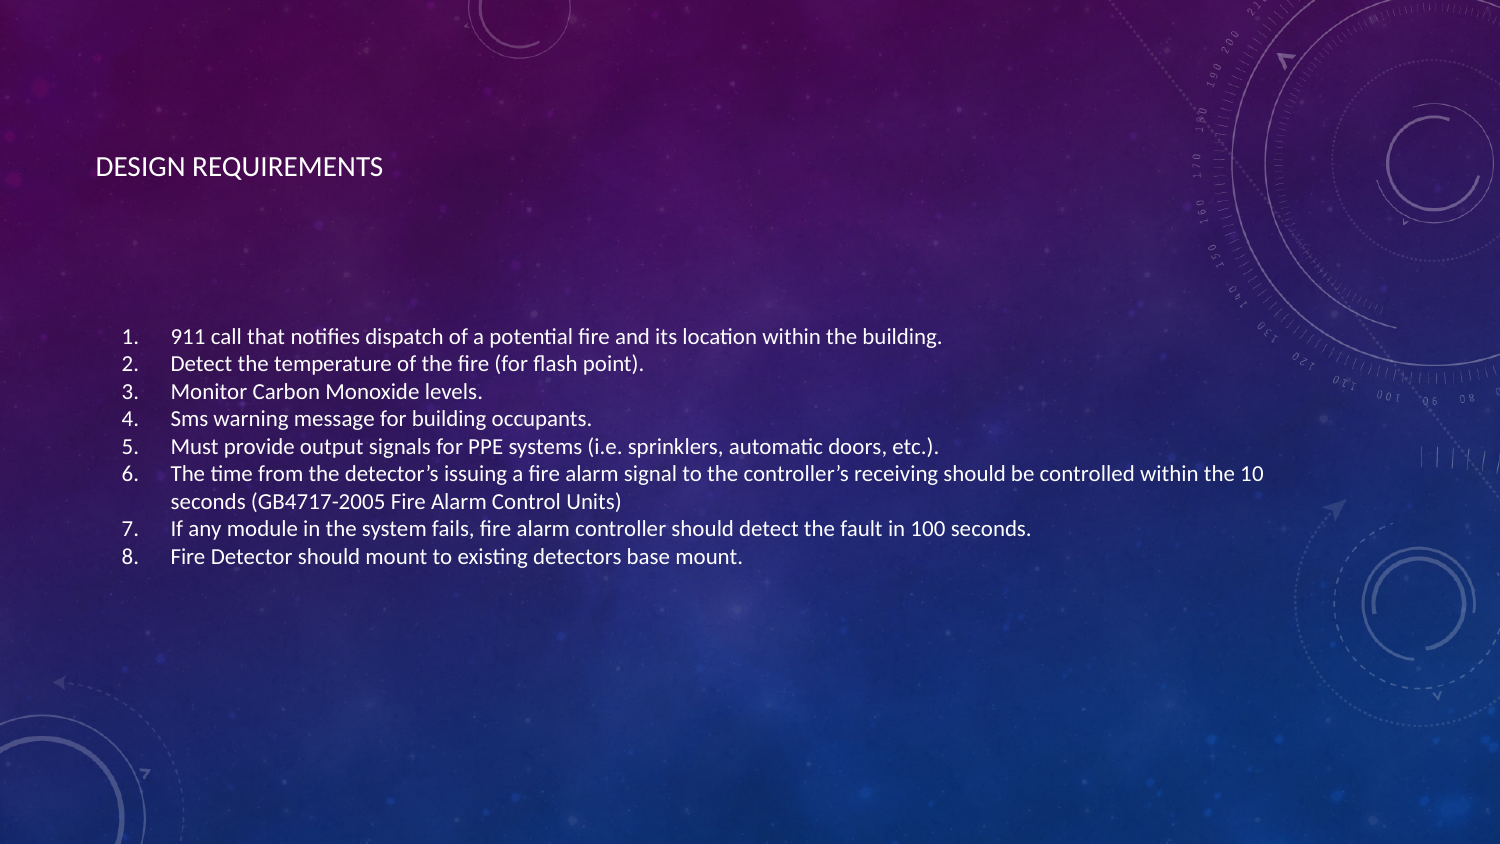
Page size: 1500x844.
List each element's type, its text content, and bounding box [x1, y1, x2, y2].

picture [0, 0, 1500, 844]
title DESIGN REQUIREMENTS [84, 75, 1331, 255]
list 911 call that notifies dispatch of a potential fire and its location within the building. Detect the temperature of the fire (for flash point). Monitor Carbon Monoxide levels. Sms warning message for building occupants. Must provide output signals for PPE systems (i.e. sprinklers, automatic doors, etc.). The time from the detector’s issuing a fire alarm signal to the controller’s receiving should be controlled within the 10 seconds (GB4717-2005 Fire Alarm Control Units) If any module in the system fails, fire alarm controller should detect the fault in 100 seconds. Fire Detector should mount to existing detectors base mount. [84, 264, 1331, 714]
